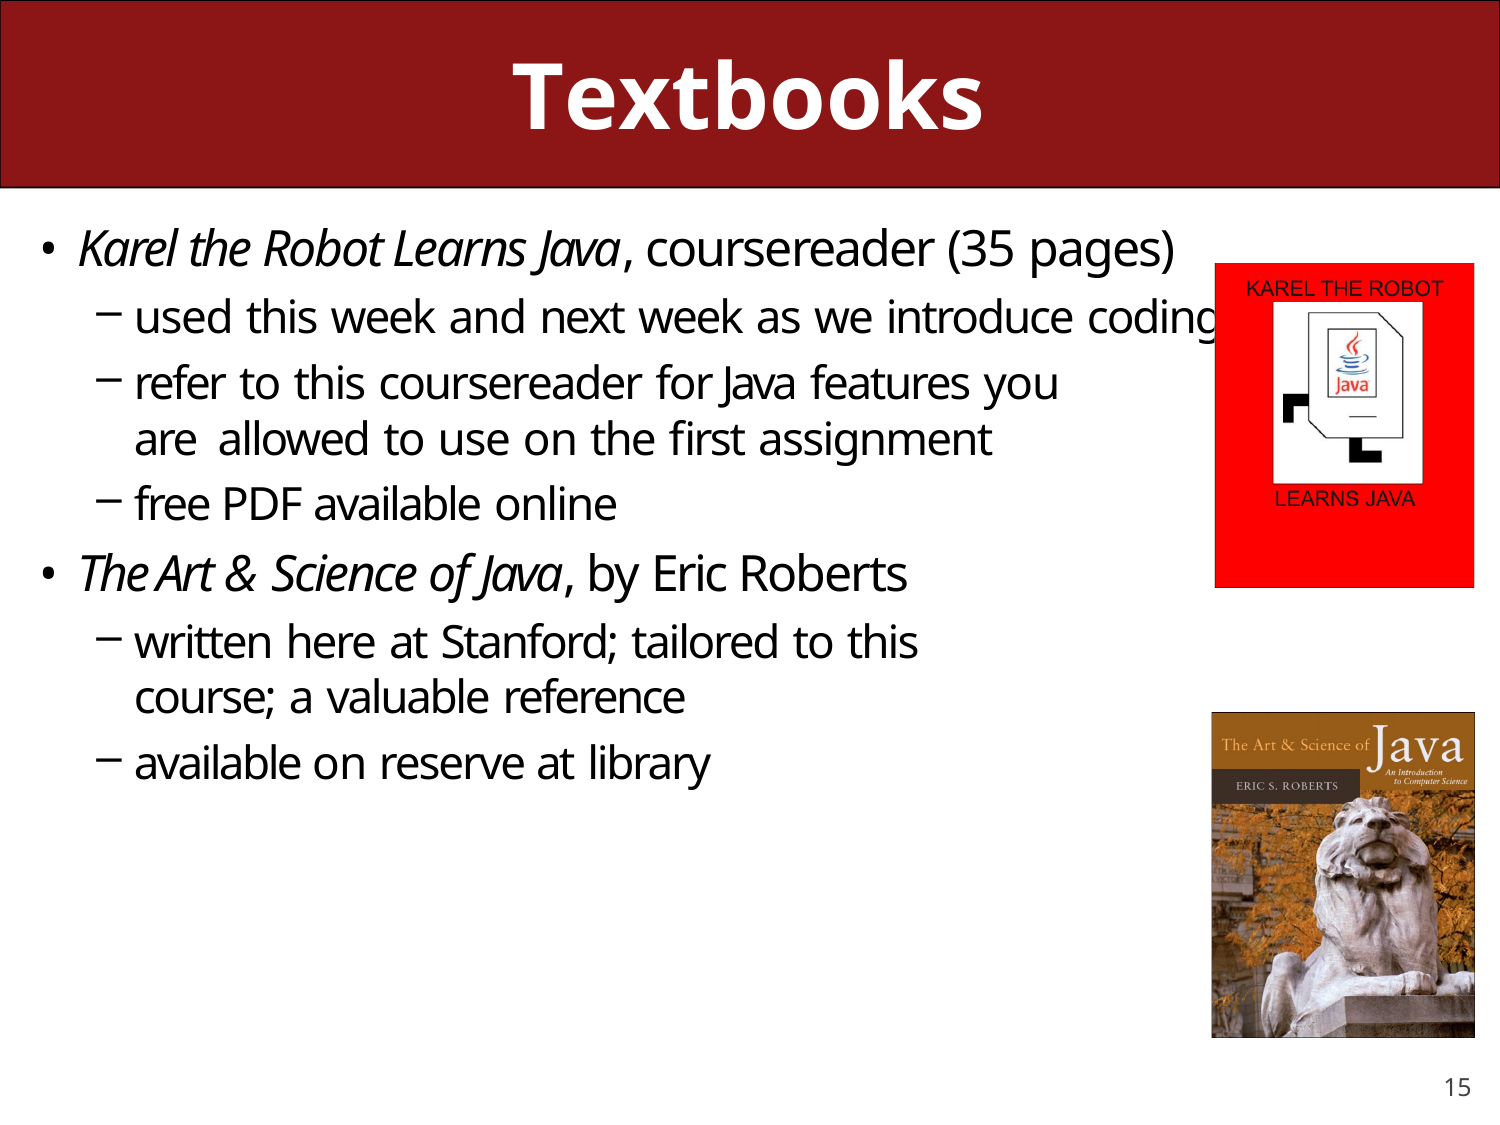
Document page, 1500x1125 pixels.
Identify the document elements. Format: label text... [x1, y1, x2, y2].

text_box [1211, 712, 1475, 1038]
text_box Karel the Robot Learns Java, coursereader (35 pages) used this week and next week as we introduce coding refer to this coursereader for Java features you are allowed to use on the first assignment free PDF available online The Art & Science of Java, by Eric Roberts written here at Stanford; tailored to this course; a valuable reference available on reserve at library [37, 202, 1409, 789]
slide_number 15 [1439, 1069, 1480, 1125]
text_box [1214, 263, 1475, 588]
title Textbooks [509, 36, 991, 202]
